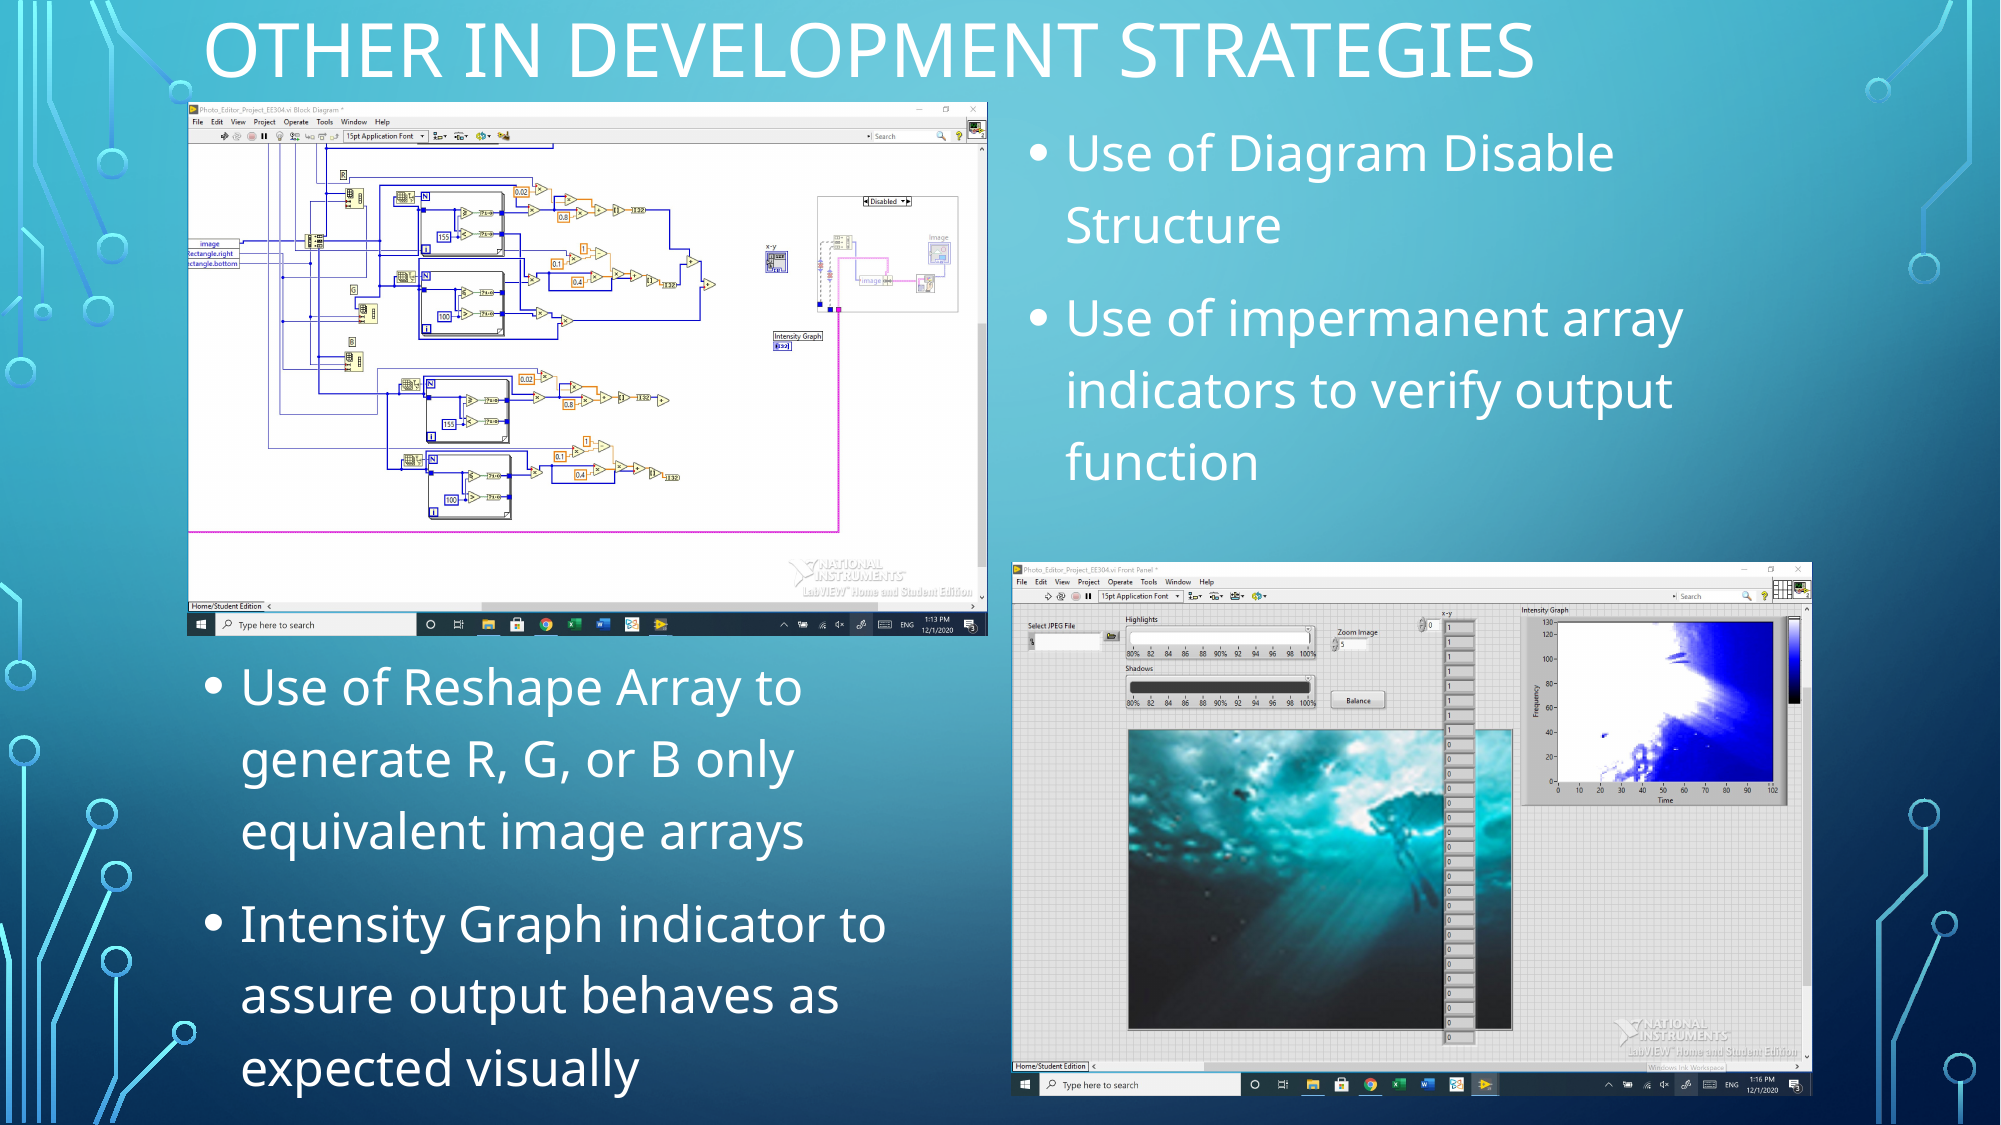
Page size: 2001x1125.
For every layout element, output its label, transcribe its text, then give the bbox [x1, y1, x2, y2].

picture [1011, 562, 1813, 1097]
title Other In Development strategies [187, 0, 1813, 175]
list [186, 101, 988, 636]
list Use of Diagram Disable Structure Use of impermanent array indicators to verify output function [1012, 102, 1813, 562]
text_box Use of Reshape Array to generate R, G, or B only equivalent image arrays Intensity Graph indicator to assure output behaves as expected visually [187, 636, 988, 1125]
